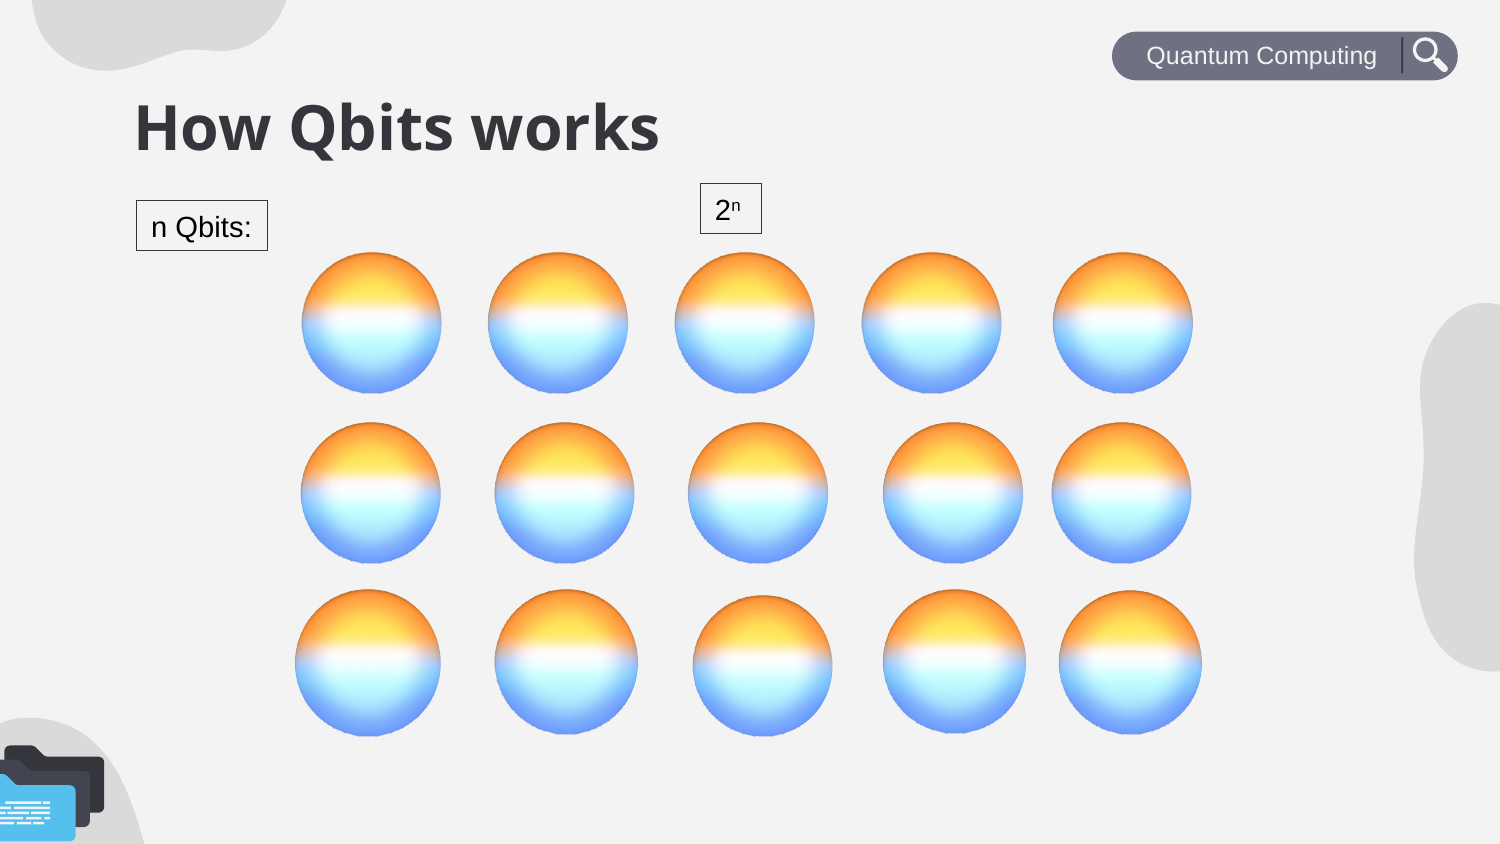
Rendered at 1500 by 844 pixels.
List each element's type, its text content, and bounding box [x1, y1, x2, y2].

picture [493, 421, 635, 566]
picture [493, 588, 639, 737]
picture [1052, 250, 1194, 396]
picture [673, 250, 815, 396]
picture [1058, 589, 1203, 738]
picture [882, 588, 1027, 736]
picture [860, 250, 1002, 396]
title How Qbits works [118, 72, 1382, 167]
text_box 2n [700, 183, 762, 234]
picture [882, 421, 1024, 566]
text_box Quantum Computing [1131, 32, 1413, 77]
text_box n Qbits: [136, 200, 268, 251]
picture [300, 250, 442, 396]
picture [487, 250, 629, 396]
picture [294, 588, 441, 739]
picture [300, 421, 441, 566]
picture [687, 421, 829, 566]
picture [691, 594, 833, 739]
picture [1050, 421, 1192, 566]
